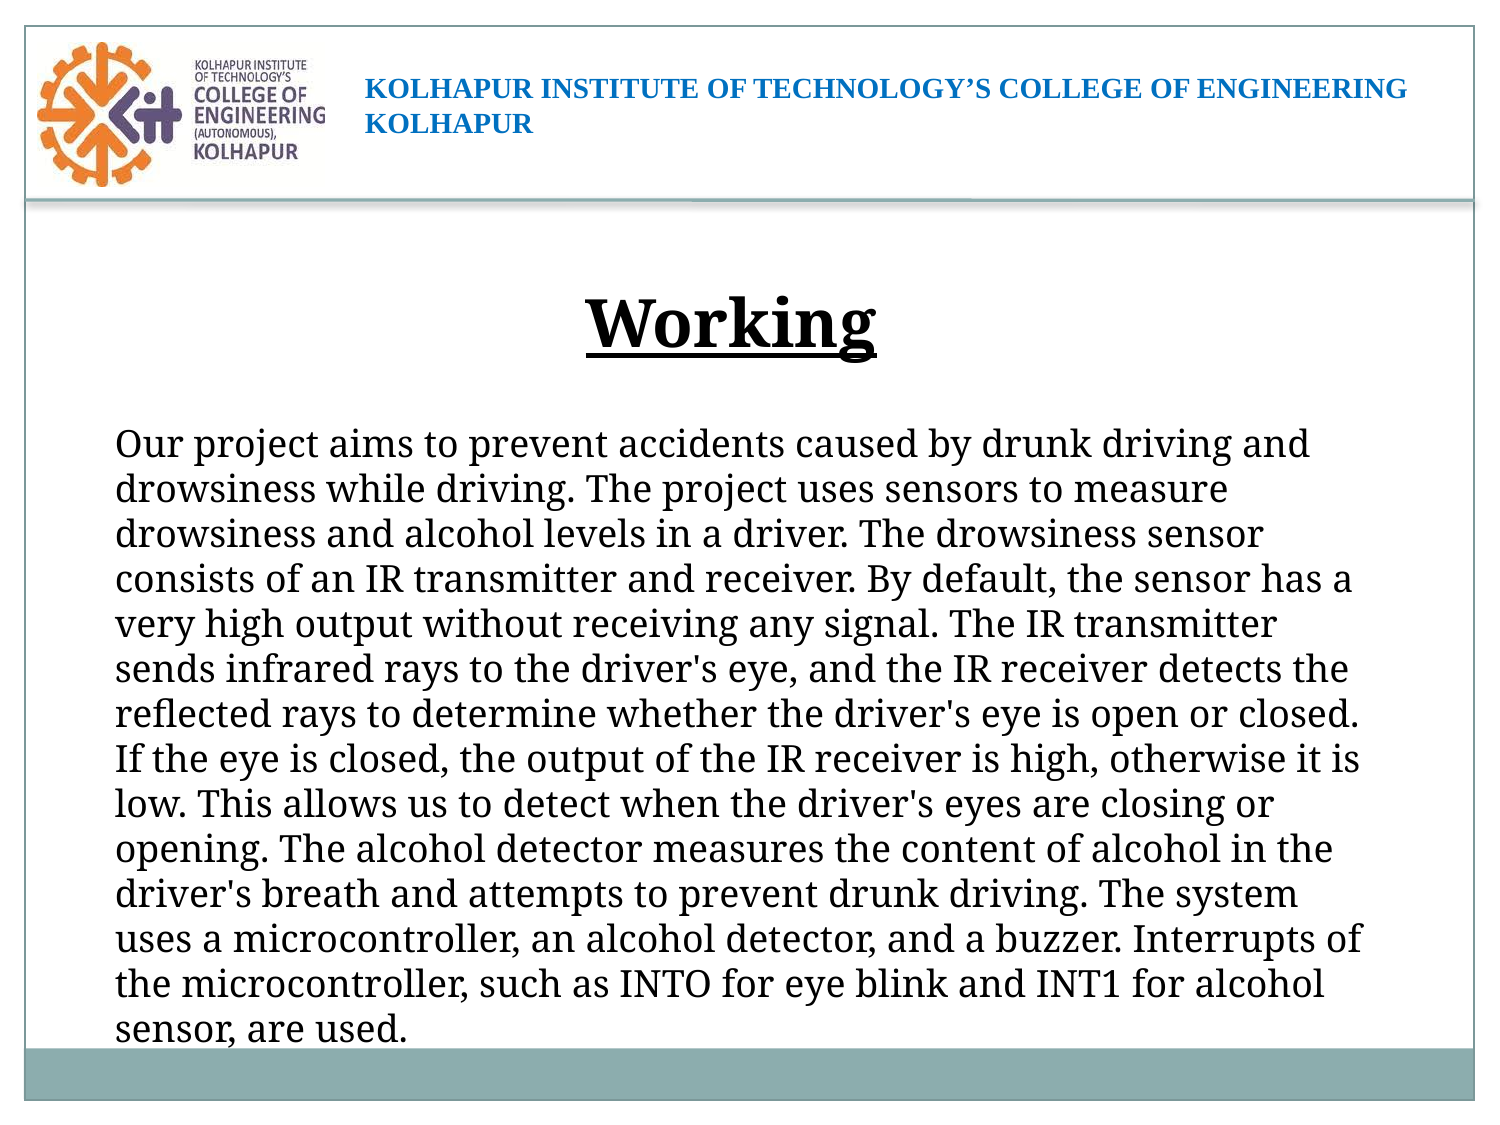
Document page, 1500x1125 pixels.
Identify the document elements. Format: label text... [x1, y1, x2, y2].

text_box Working [287, 273, 1175, 369]
picture [37, 42, 326, 187]
text_box Our project aims to prevent accidents caused by drunk driving and drowsiness while driving. The project uses sensors to measure drowsiness and alcohol levels in a driver. The drowsiness sensor consists of an IR transmitter and receiver. By default, the sensor has a very high output without receiving any signal. The IR transmitter sends infrared rays to the driver's eye, and the IR receiver detects the reflected rays to determine whether the driver's eye is open or closed. If the eye is closed, the output of the IR receiver is high, otherwise it is low. This allows us to detect when the driver's eyes are closing or opening. The alcohol detector measures the content of alcohol in the driver's breath and attempts to prevent drunk driving. The system uses a microcontroller, an alcohol detector, and a buzzer. Interrupts of the microcontroller, such as INTO for eye blink and INT1 for alcohol sensor, are used. [99, 412, 1400, 1103]
text_box KOLHAPUR INSTITUTE OF TECHNOLOGY’S COLLEGE OF ENGINEERING KOLHAPUR [349, 62, 1463, 148]
